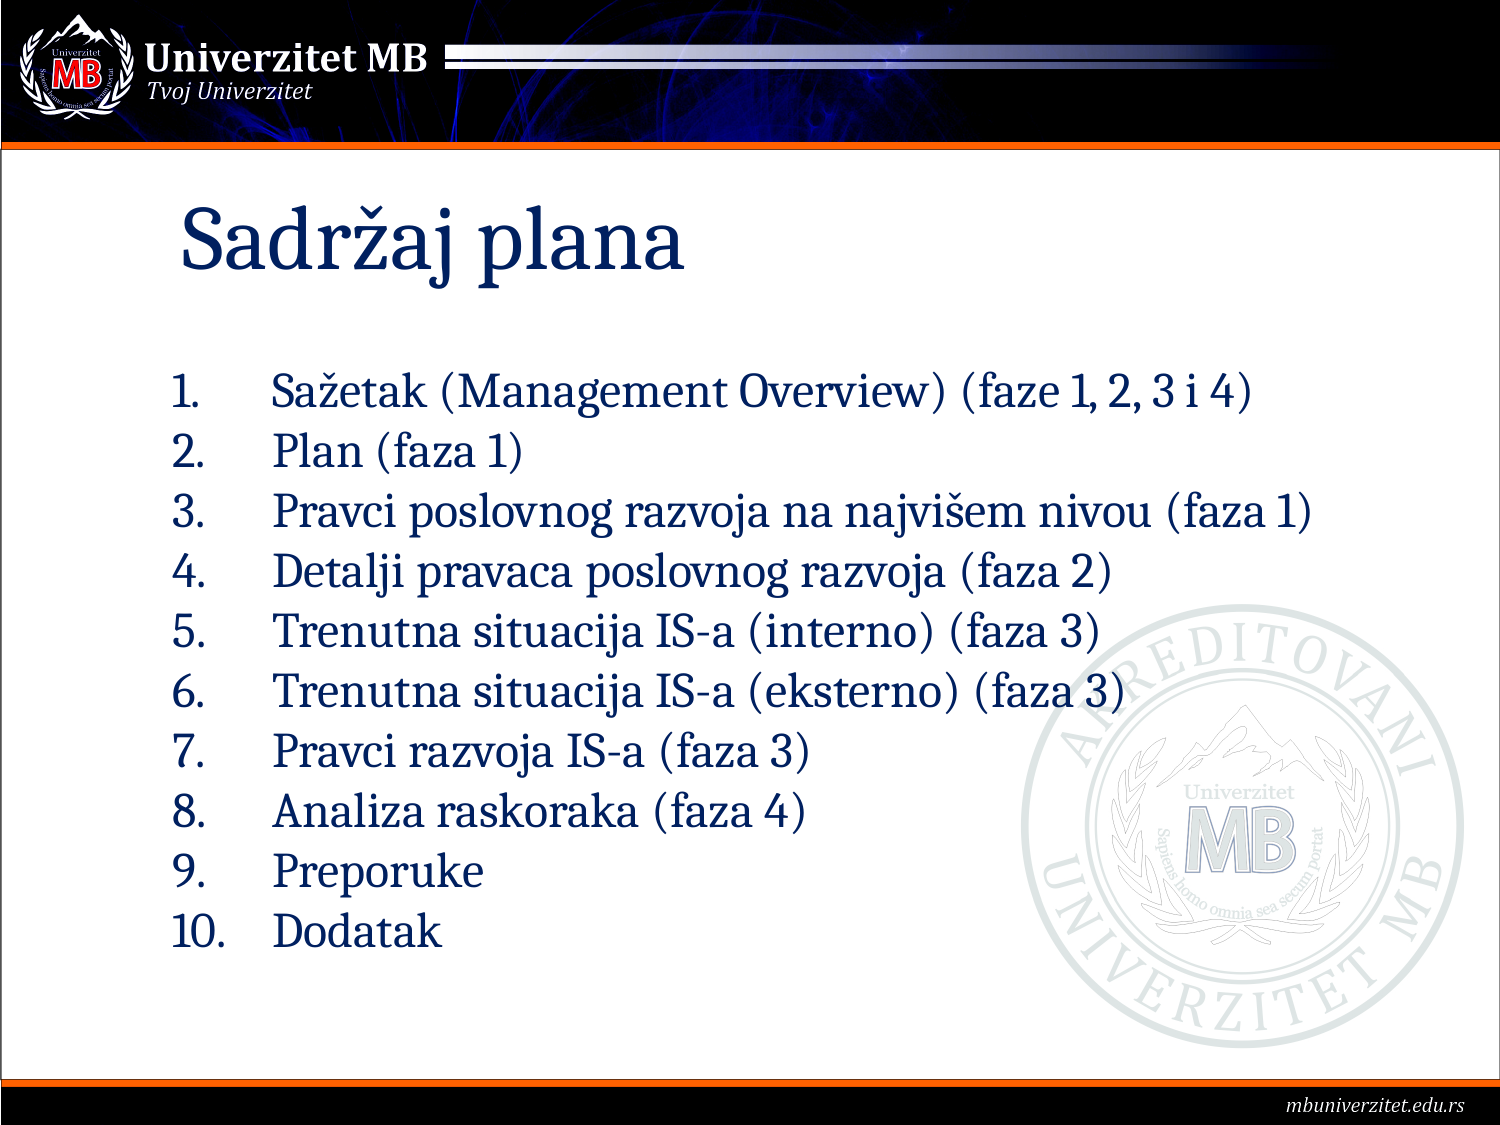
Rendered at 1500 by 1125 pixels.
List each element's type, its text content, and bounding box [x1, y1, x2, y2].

title Sadržaj plana [147, 151, 1398, 315]
list Sažetak (Management Overview) (faze 1, 2, 3 i 4) Plan (faza 1) Pravci poslovnog razvoja na najvišem nivou (faza 1) Detalji pravaca poslovnog razvoja (faza 2) Trenutna situacija IS-a (interno) (faza 3) Trenutna situacija IS-a (eksterno) (faza 3) Pravci razvoja IS-a (faza 3) Analiza raskoraka (faza 4) Preporuke Dodatak [157, 349, 1483, 976]
picture [0, 0, 1500, 1125]
